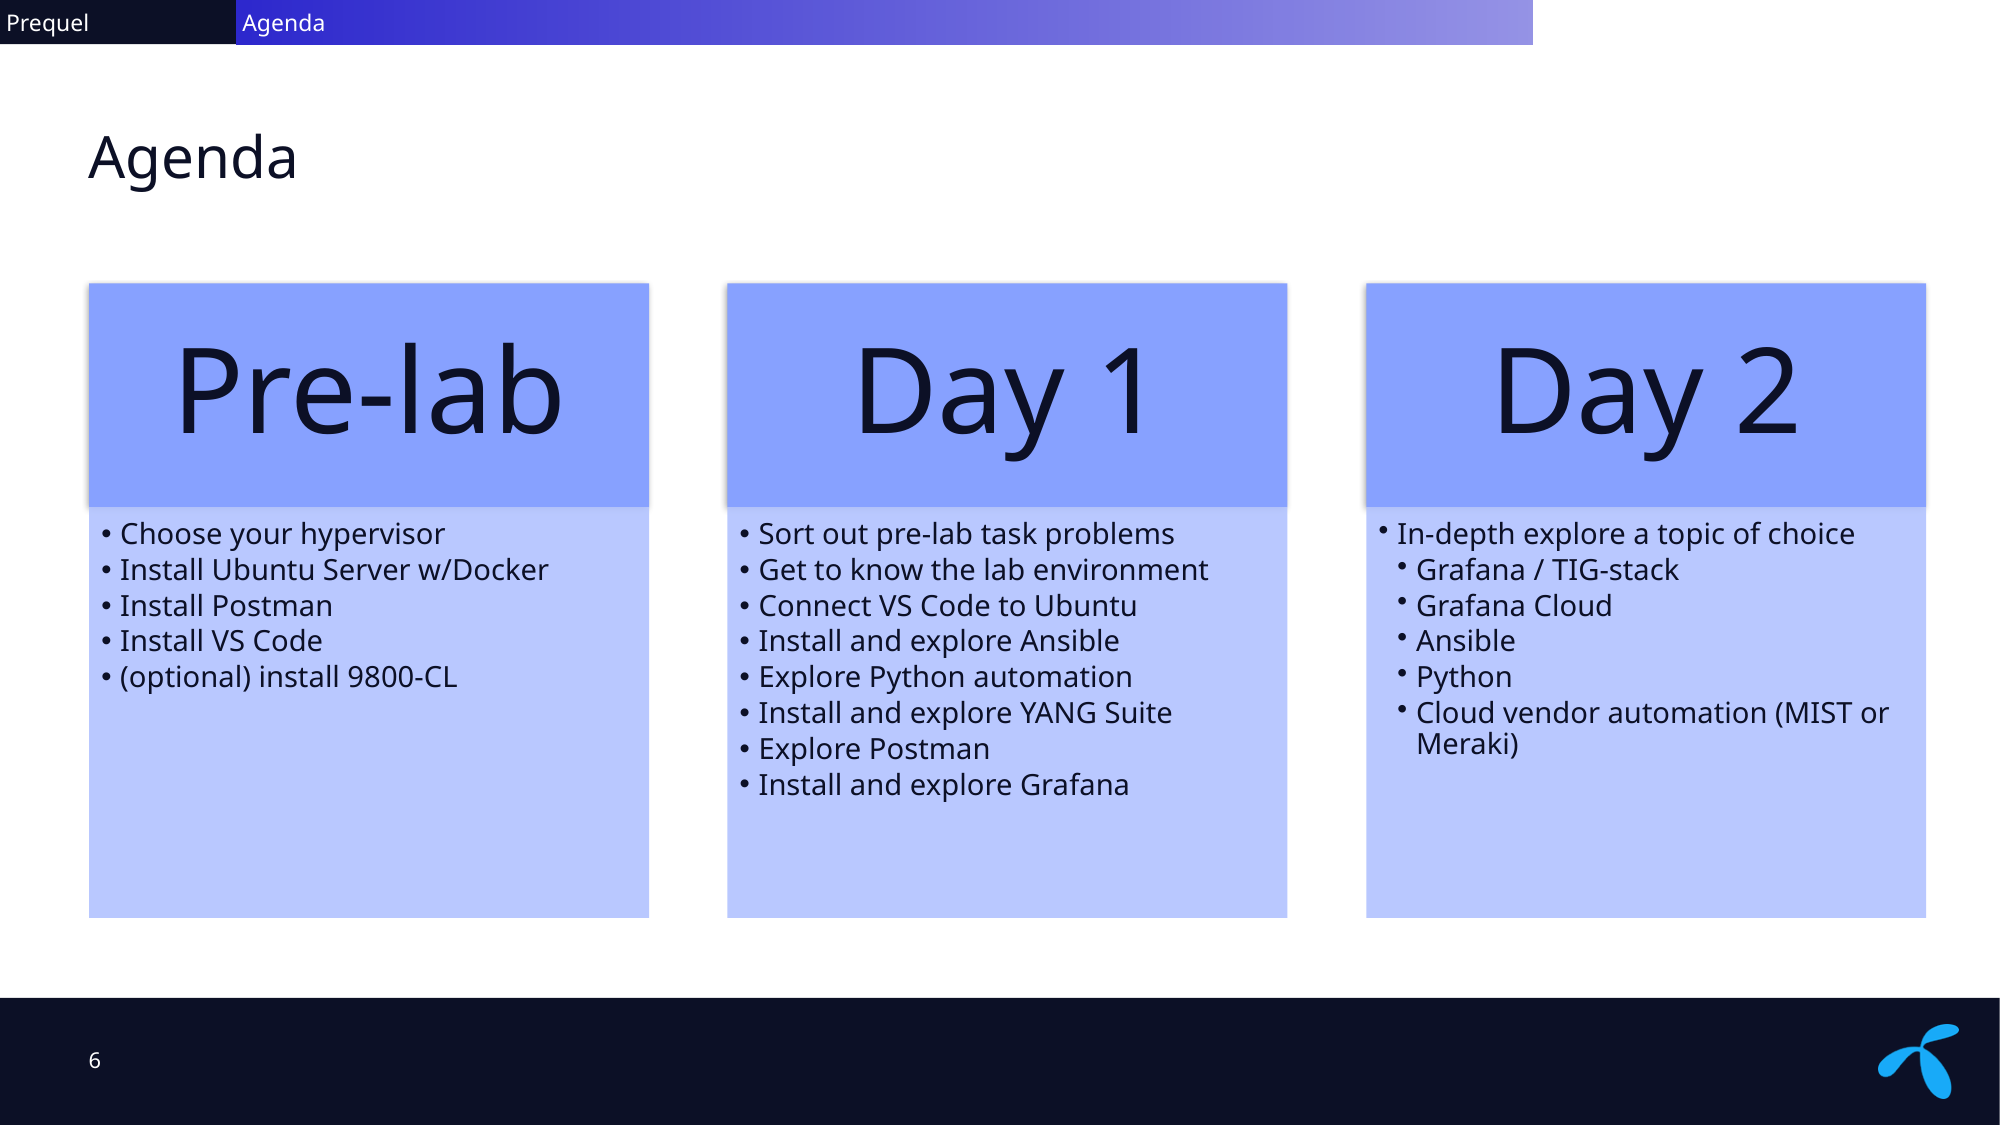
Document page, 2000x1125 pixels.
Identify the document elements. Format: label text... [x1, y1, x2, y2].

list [88, 247, 1927, 954]
title Agenda [88, 70, 1262, 245]
picture [1878, 1024, 1959, 1099]
slide_number 6 [88, 1024, 237, 1099]
text_box Agenda [236, 0, 1533, 45]
footer Prequel [0, 0, 236, 45]
